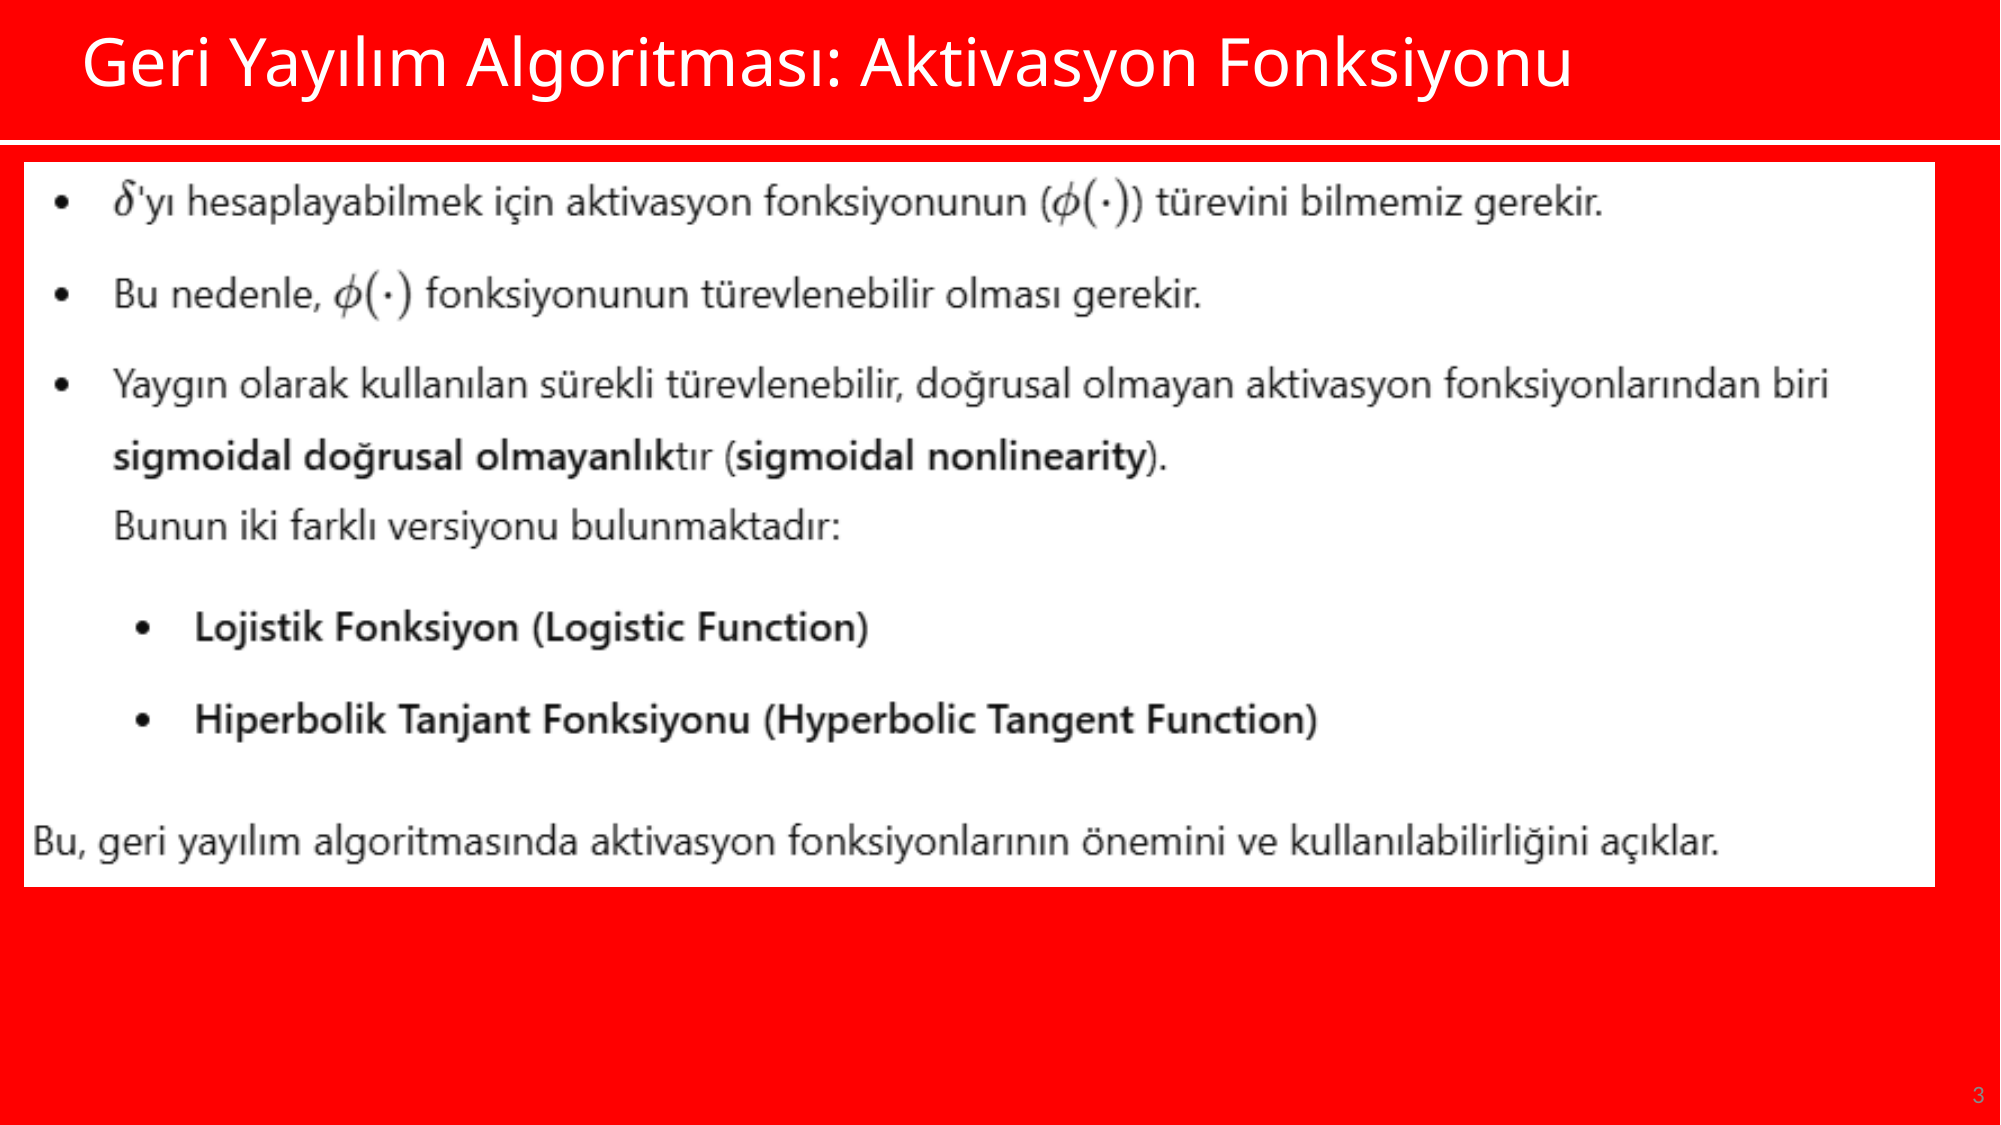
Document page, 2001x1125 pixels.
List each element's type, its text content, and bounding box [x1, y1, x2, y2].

text_box 3 [1970, 1076, 1987, 1109]
picture [24, 161, 1936, 888]
title Geri Yayılım Algoritması: Aktivasyon Fonksiyonu [79, 0, 1904, 154]
